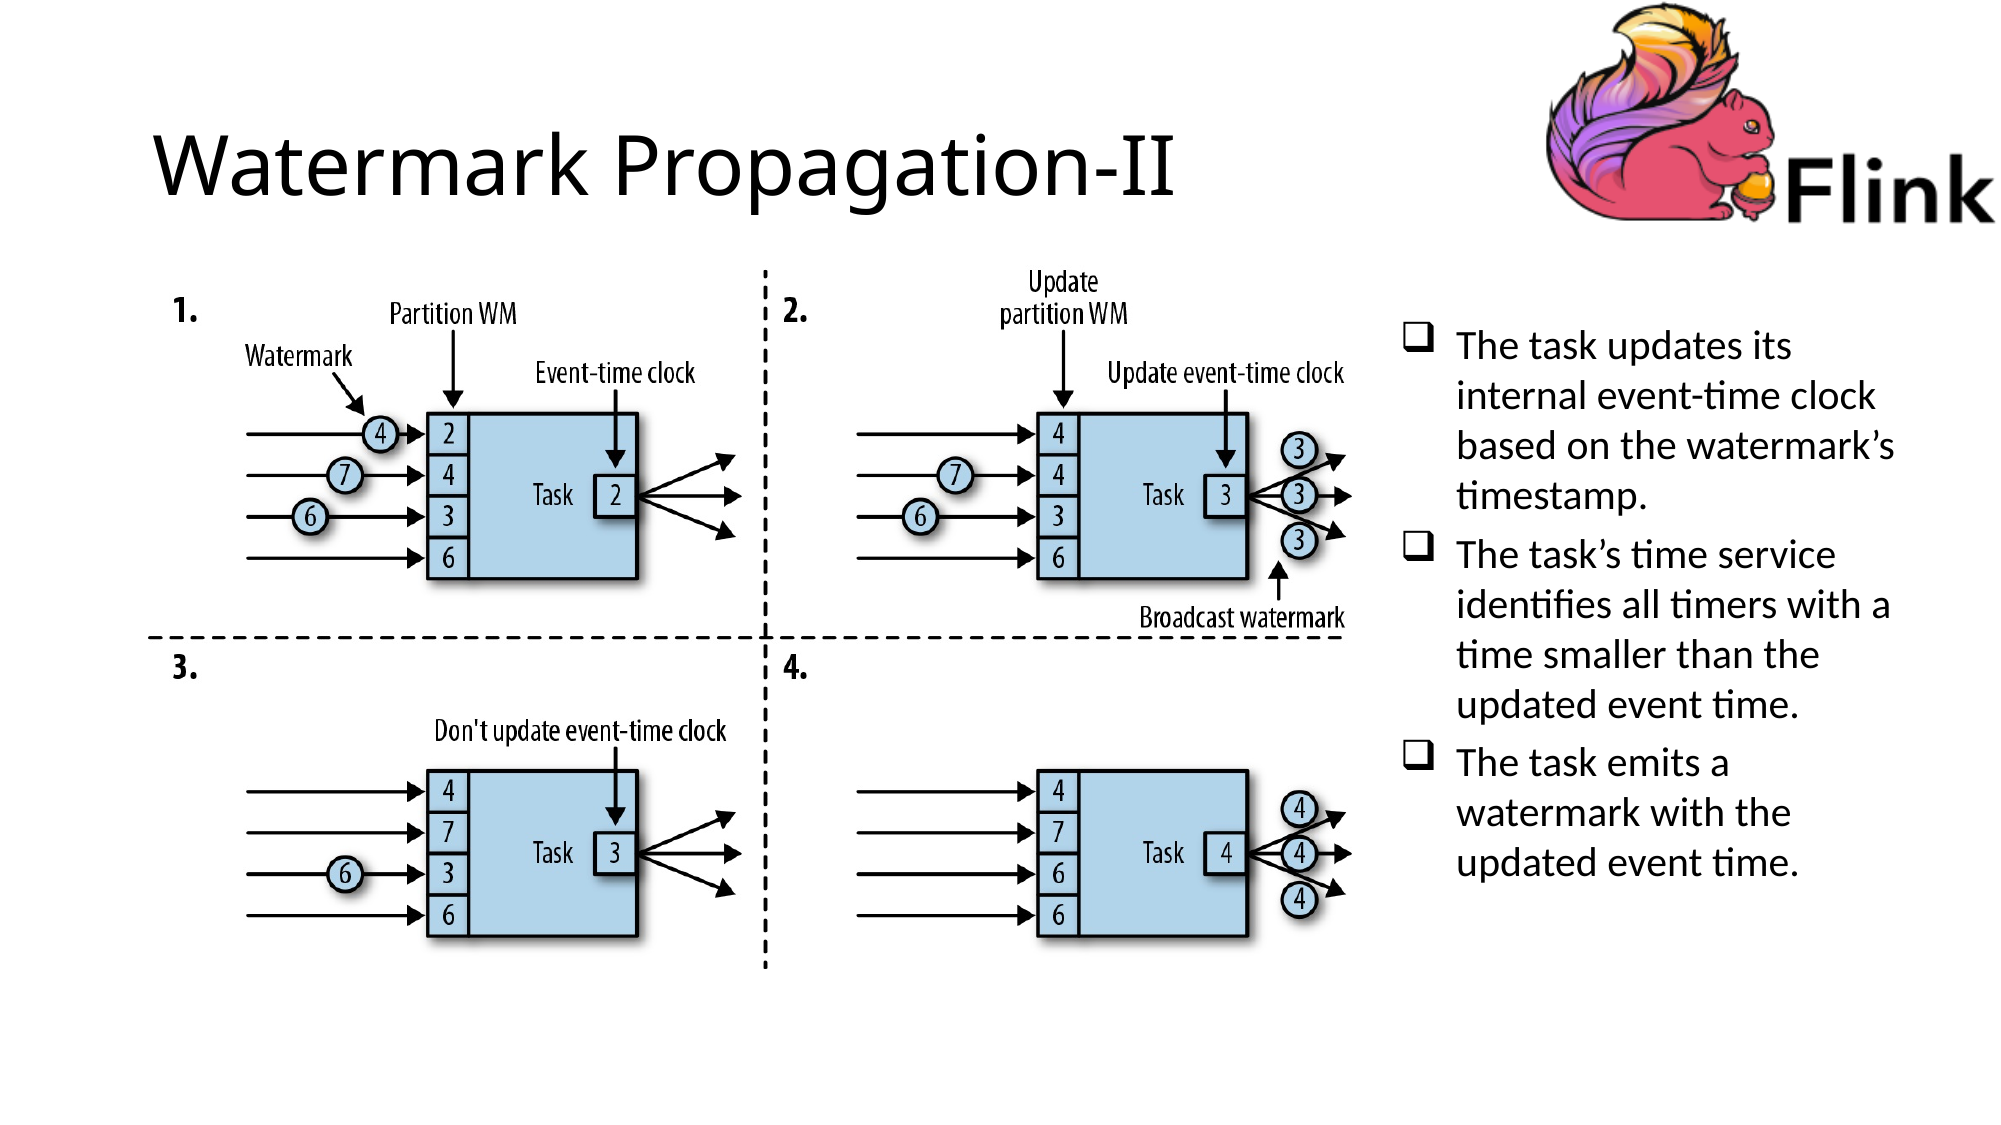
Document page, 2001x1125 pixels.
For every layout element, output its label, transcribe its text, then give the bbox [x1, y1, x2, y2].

picture [1545, 0, 2000, 235]
text_box The task updates its internal event-time clock based on the watermark’s timestamp. The task’s time service identifies all timers with a time smaller than the updated event time. The task emits a watermark with the updated event time. [1384, 310, 1928, 934]
title Watermark Propagation-II [137, 59, 1863, 278]
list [148, 266, 1352, 969]
